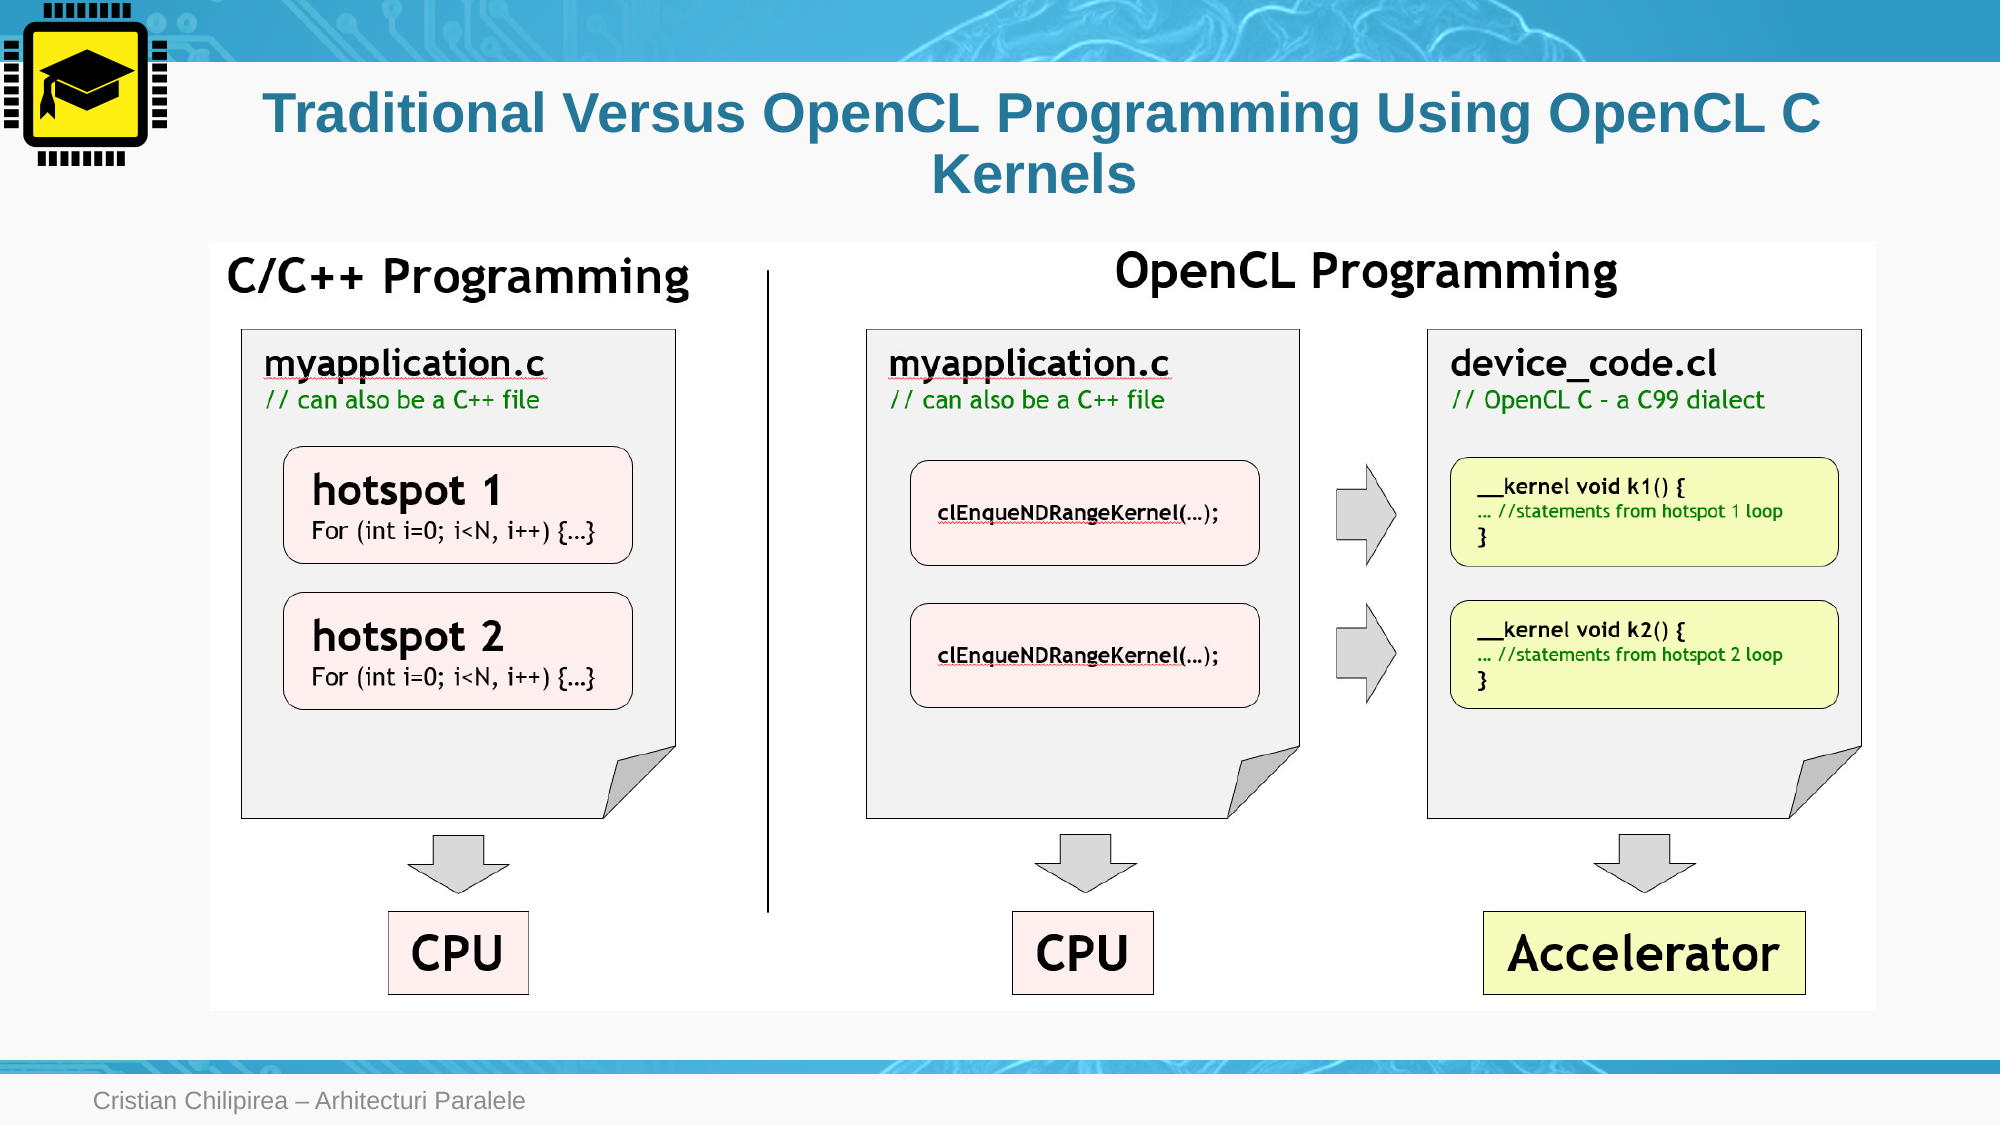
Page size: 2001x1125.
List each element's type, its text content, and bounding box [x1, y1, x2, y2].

title Traditional Versus OpenCL Programming Using OpenCL C Kernels [170, 76, 1915, 214]
picture [0, 1060, 2000, 1074]
picture [0, 0, 2000, 166]
picture [209, 241, 1876, 1011]
footer Cristian Chilipirea – Arhitecturi Paralele [77, 1073, 1338, 1125]
